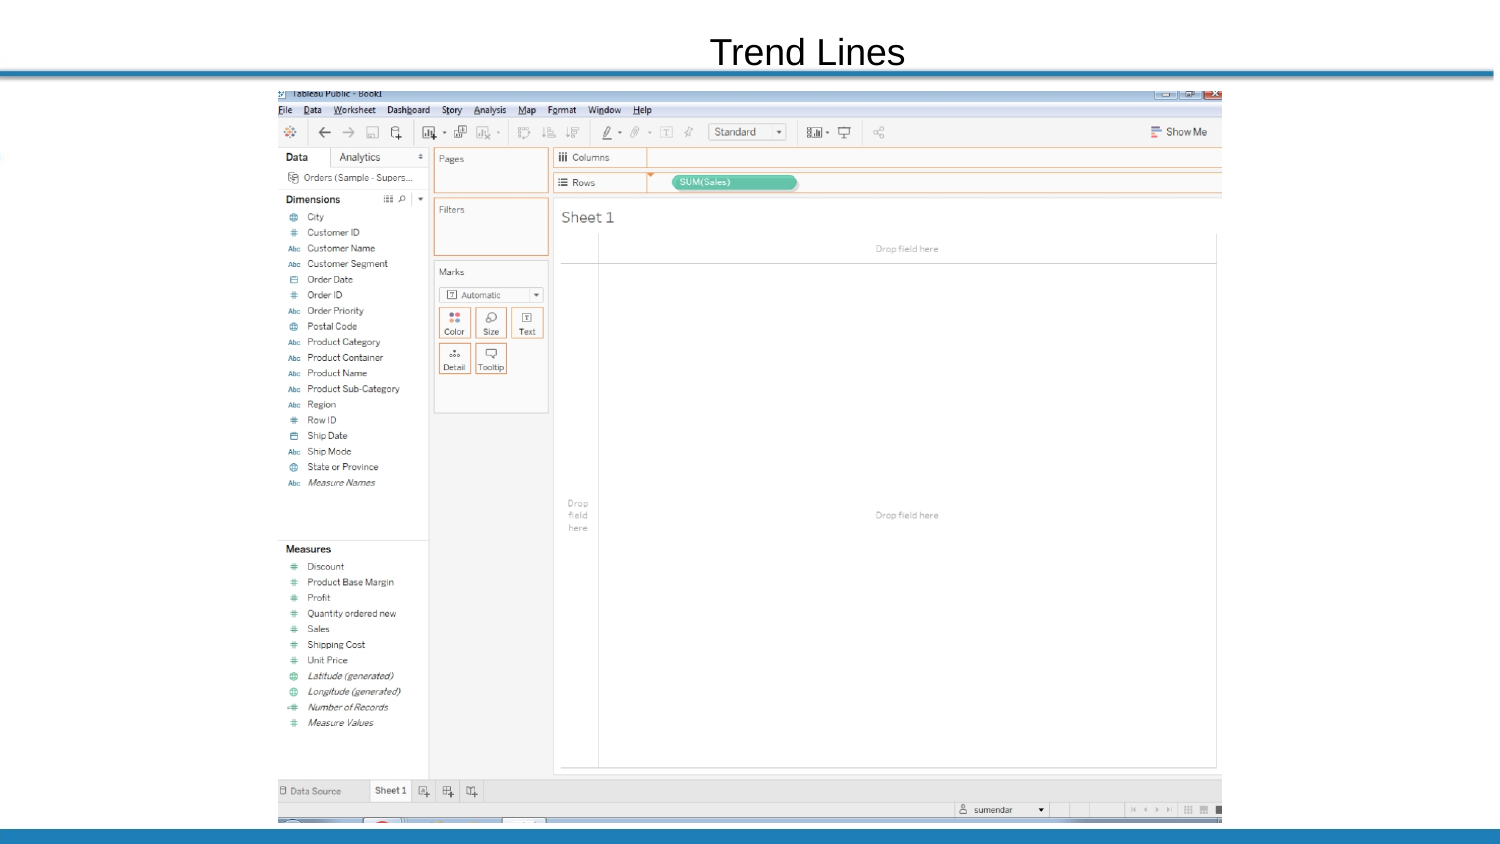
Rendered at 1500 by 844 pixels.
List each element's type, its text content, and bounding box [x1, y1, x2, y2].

text_box Trend Lines [506, 12, 1109, 63]
picture [0, 0, 1500, 844]
